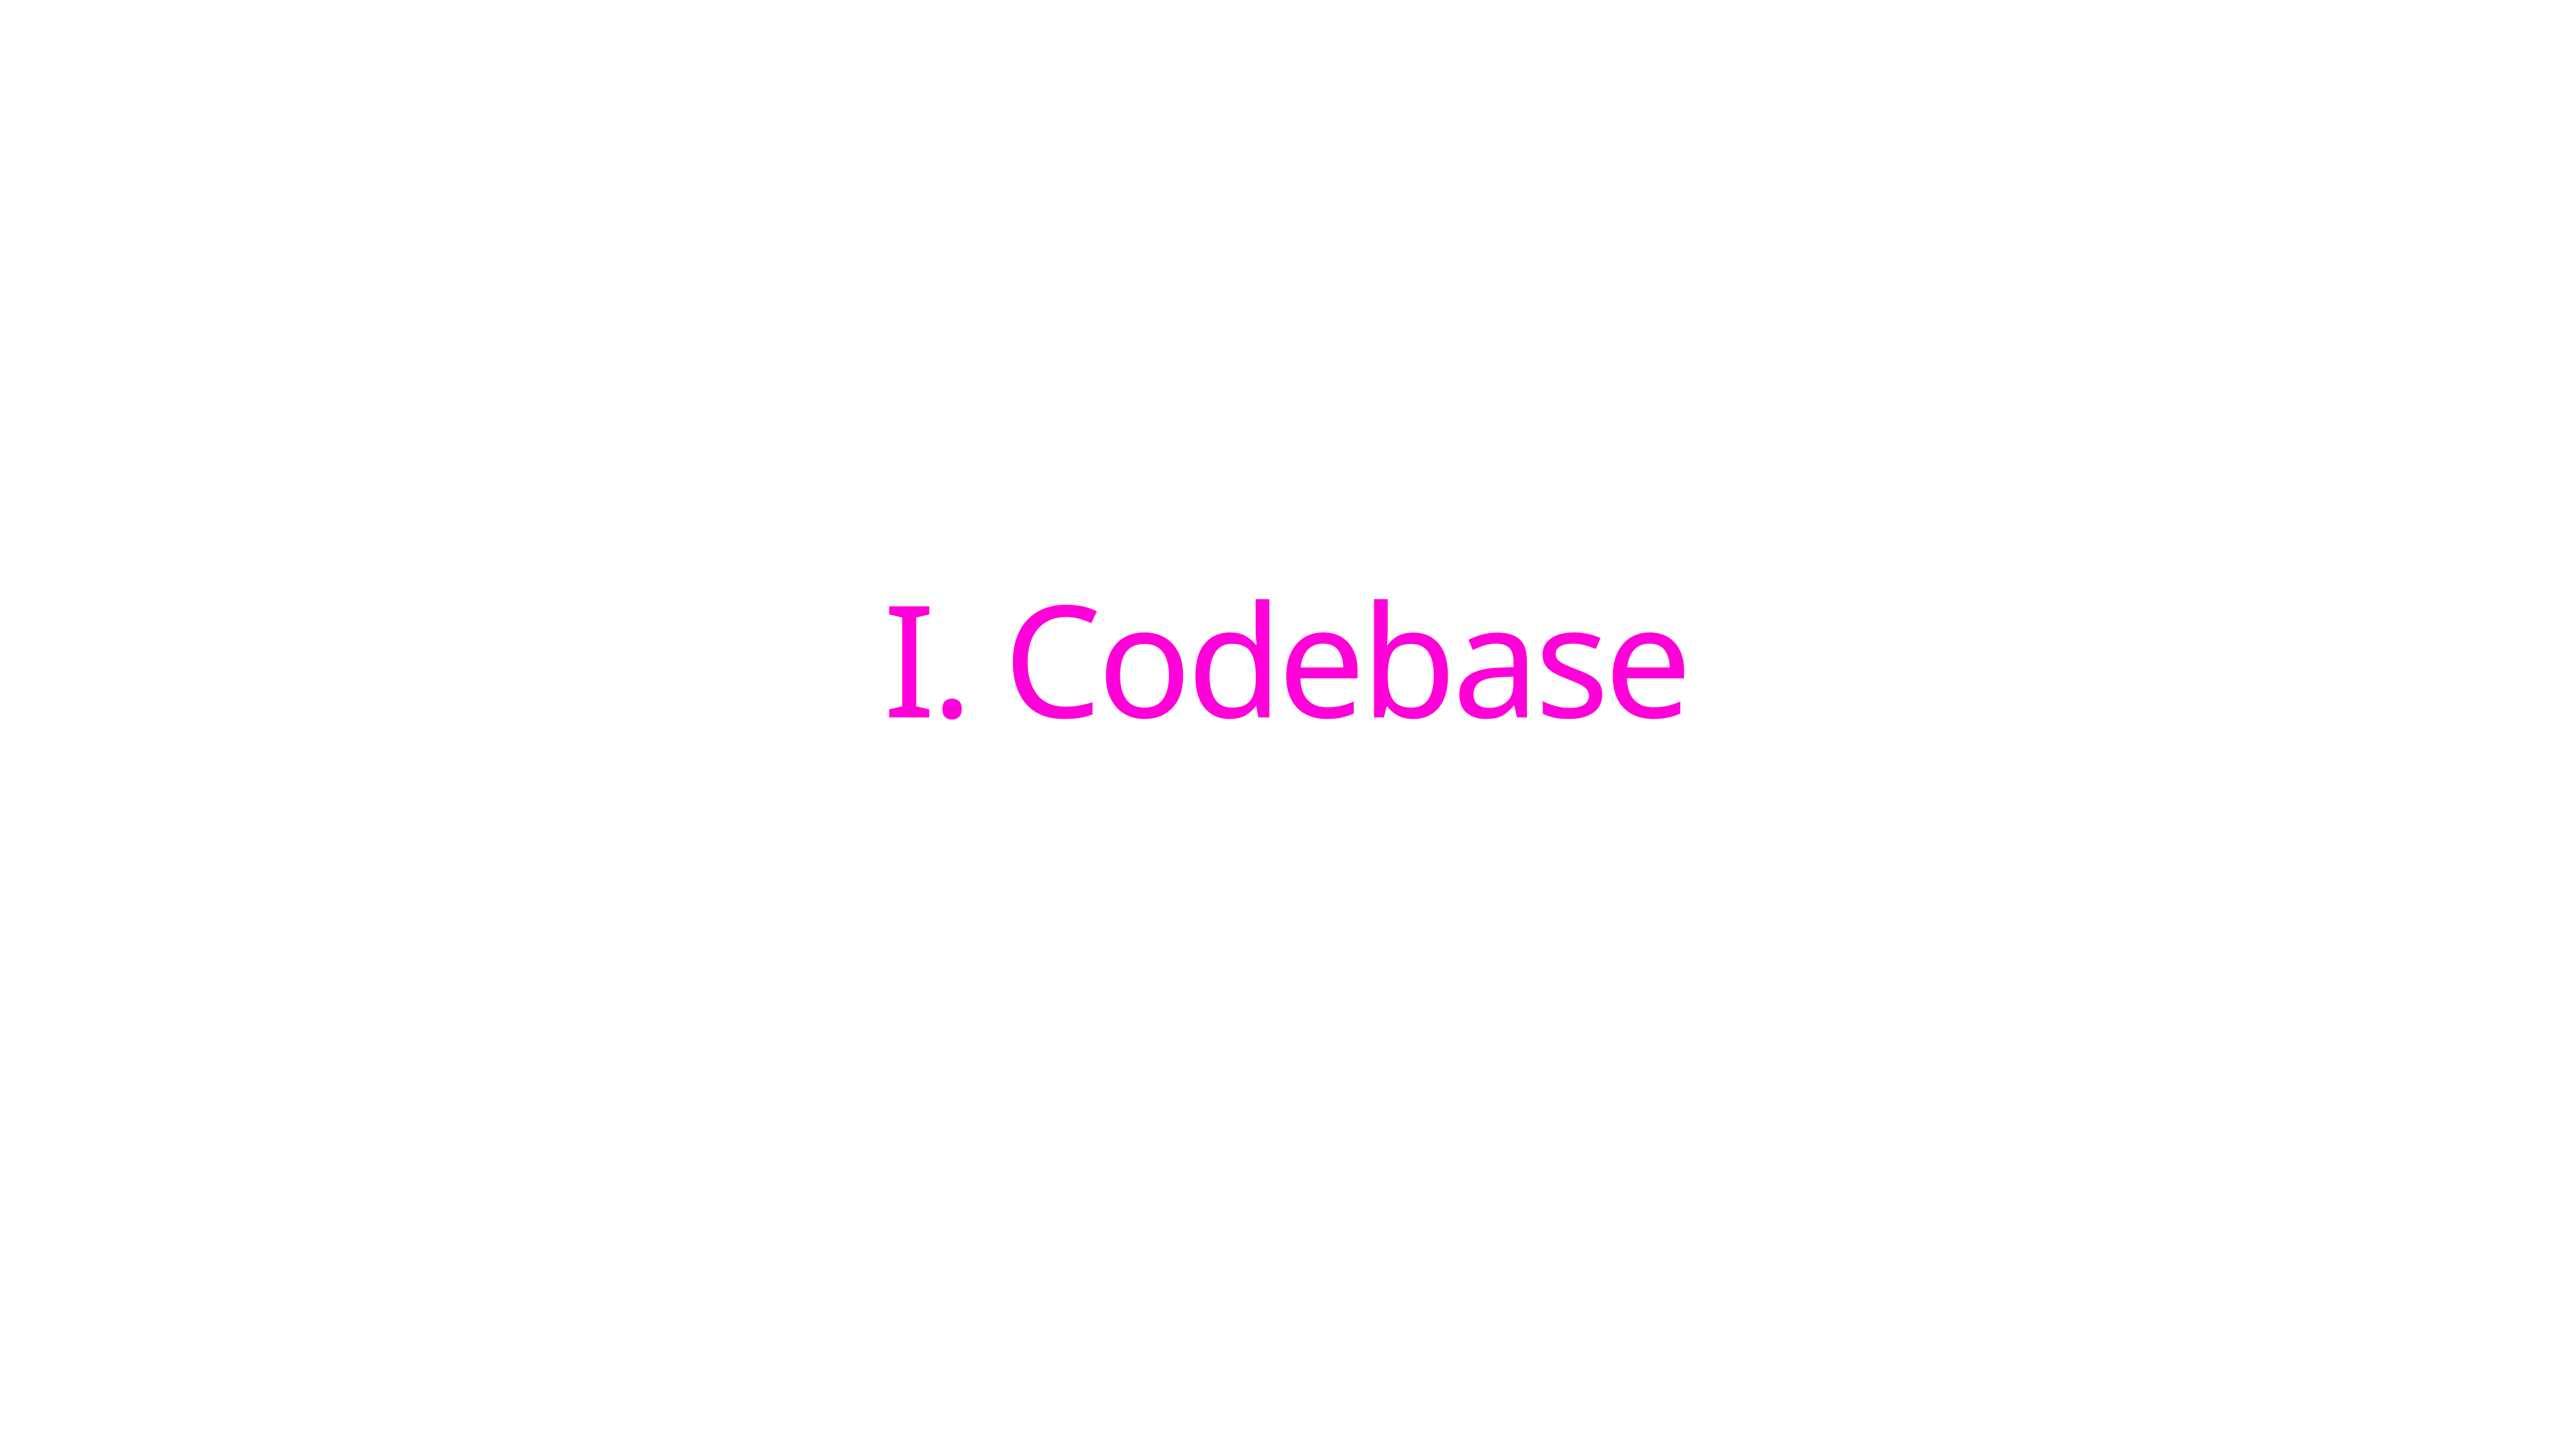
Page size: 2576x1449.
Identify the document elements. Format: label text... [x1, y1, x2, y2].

title I. Codebase [133, 347, 2443, 757]
